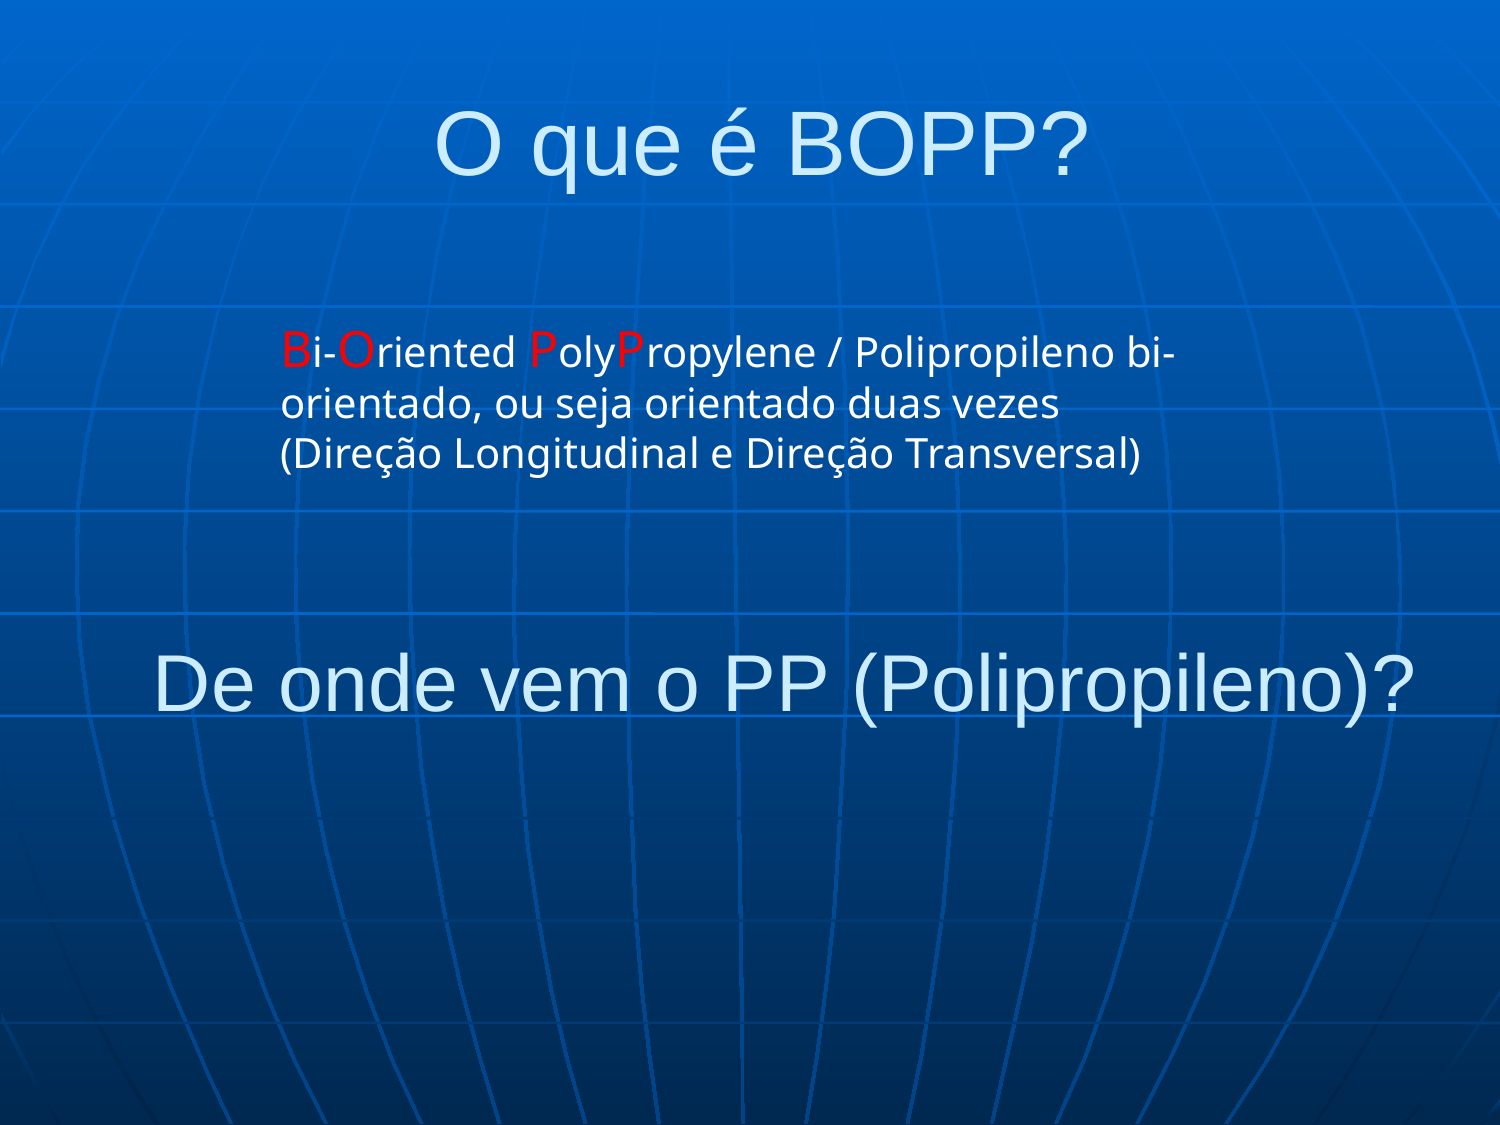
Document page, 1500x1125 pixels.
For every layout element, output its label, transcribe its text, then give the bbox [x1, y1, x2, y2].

title O que é BOPP? [75, 45, 1425, 233]
text_box De onde vem o PP (Polipropileno)? [99, 586, 1450, 774]
text_box Bi-Oriented PolyPropylene / Polipropileno bi-orientado, ou seja orientado duas vezes (Direção Longitudinal e Direção Transversal) [265, 309, 1247, 485]
